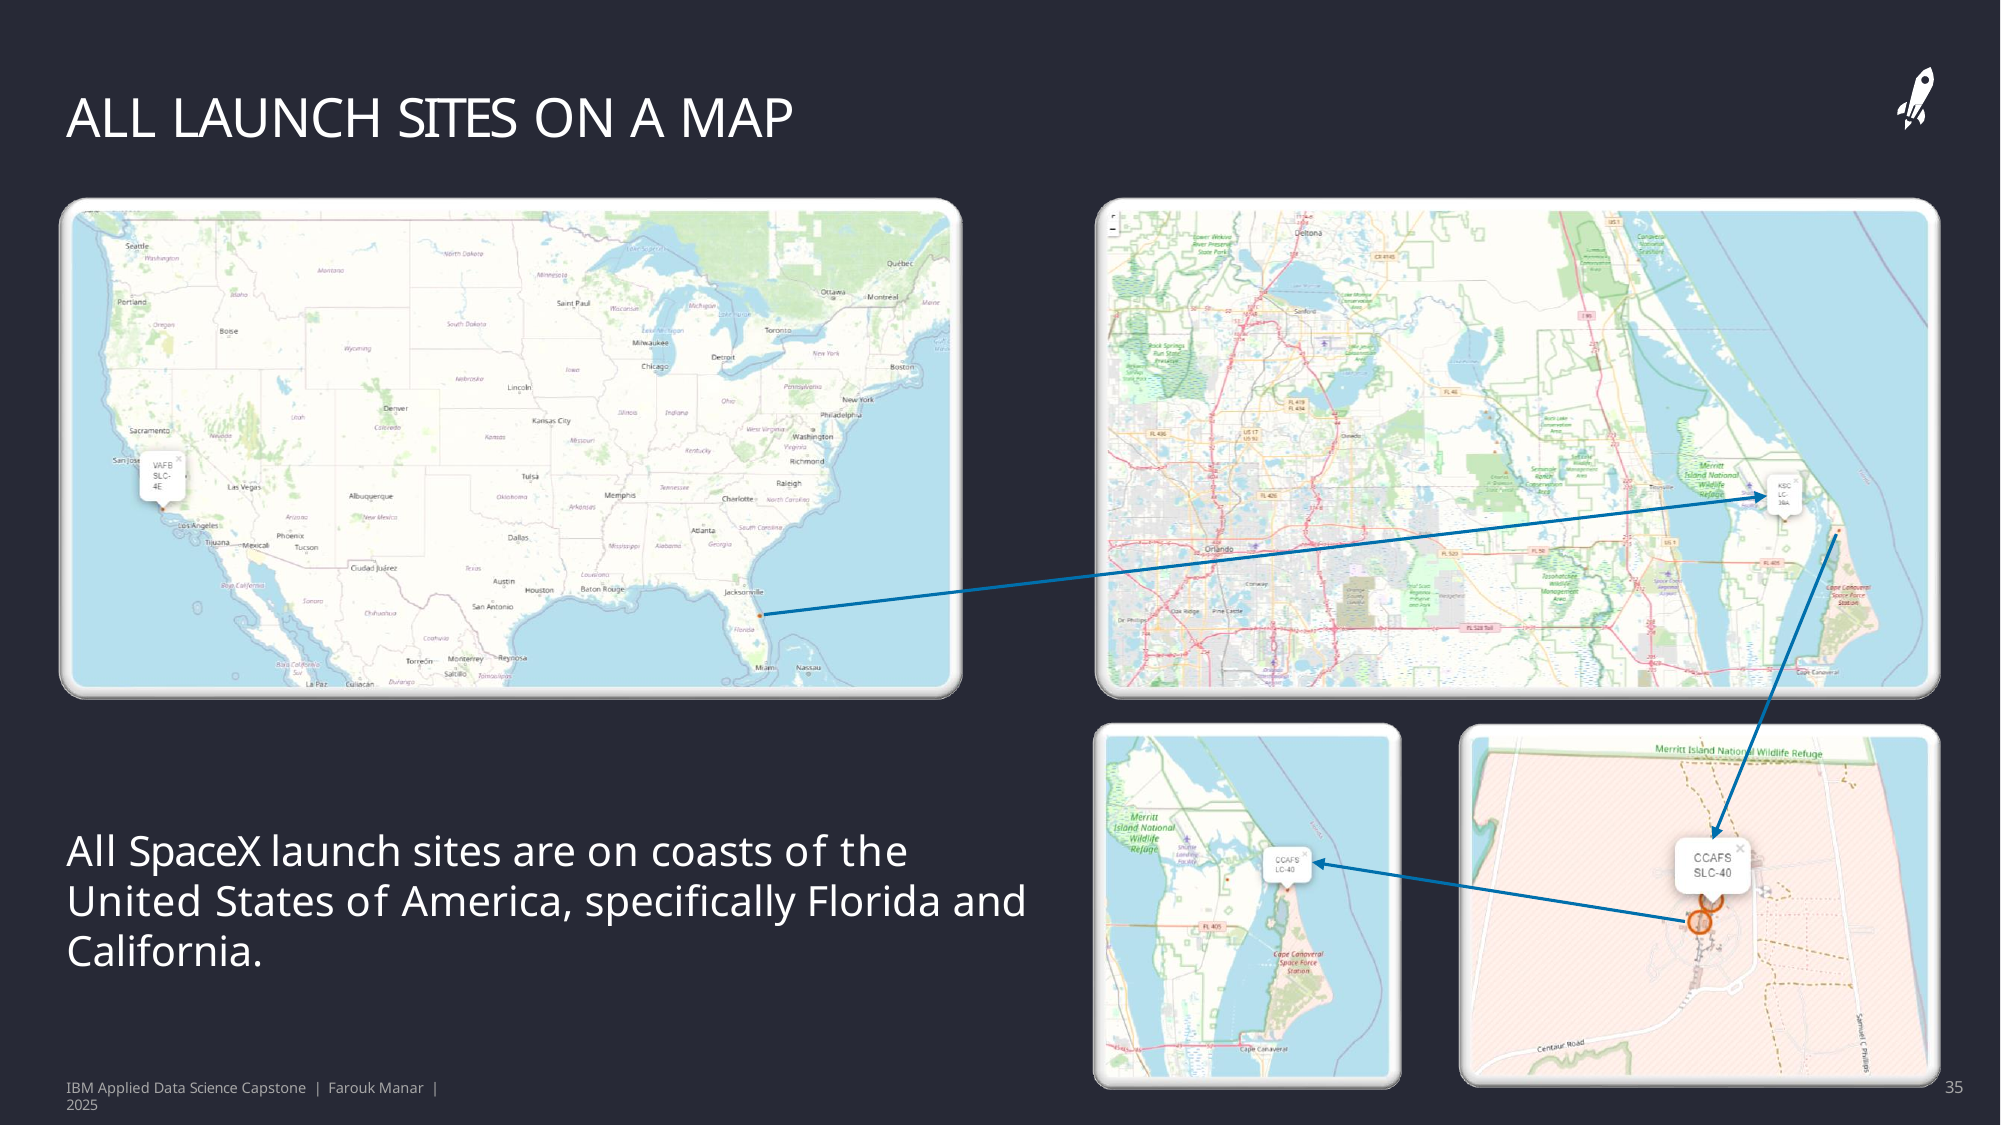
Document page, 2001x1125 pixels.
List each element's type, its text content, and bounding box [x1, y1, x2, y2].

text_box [58, 197, 1941, 1090]
footer IBM Applied Data Science Capstone | Farouk Manar | 2025 [64, 1101, 462, 1125]
title ALL LAUNCH SITES ON A MAP [64, 81, 1803, 194]
slide_number 35 [1939, 1075, 1973, 1125]
